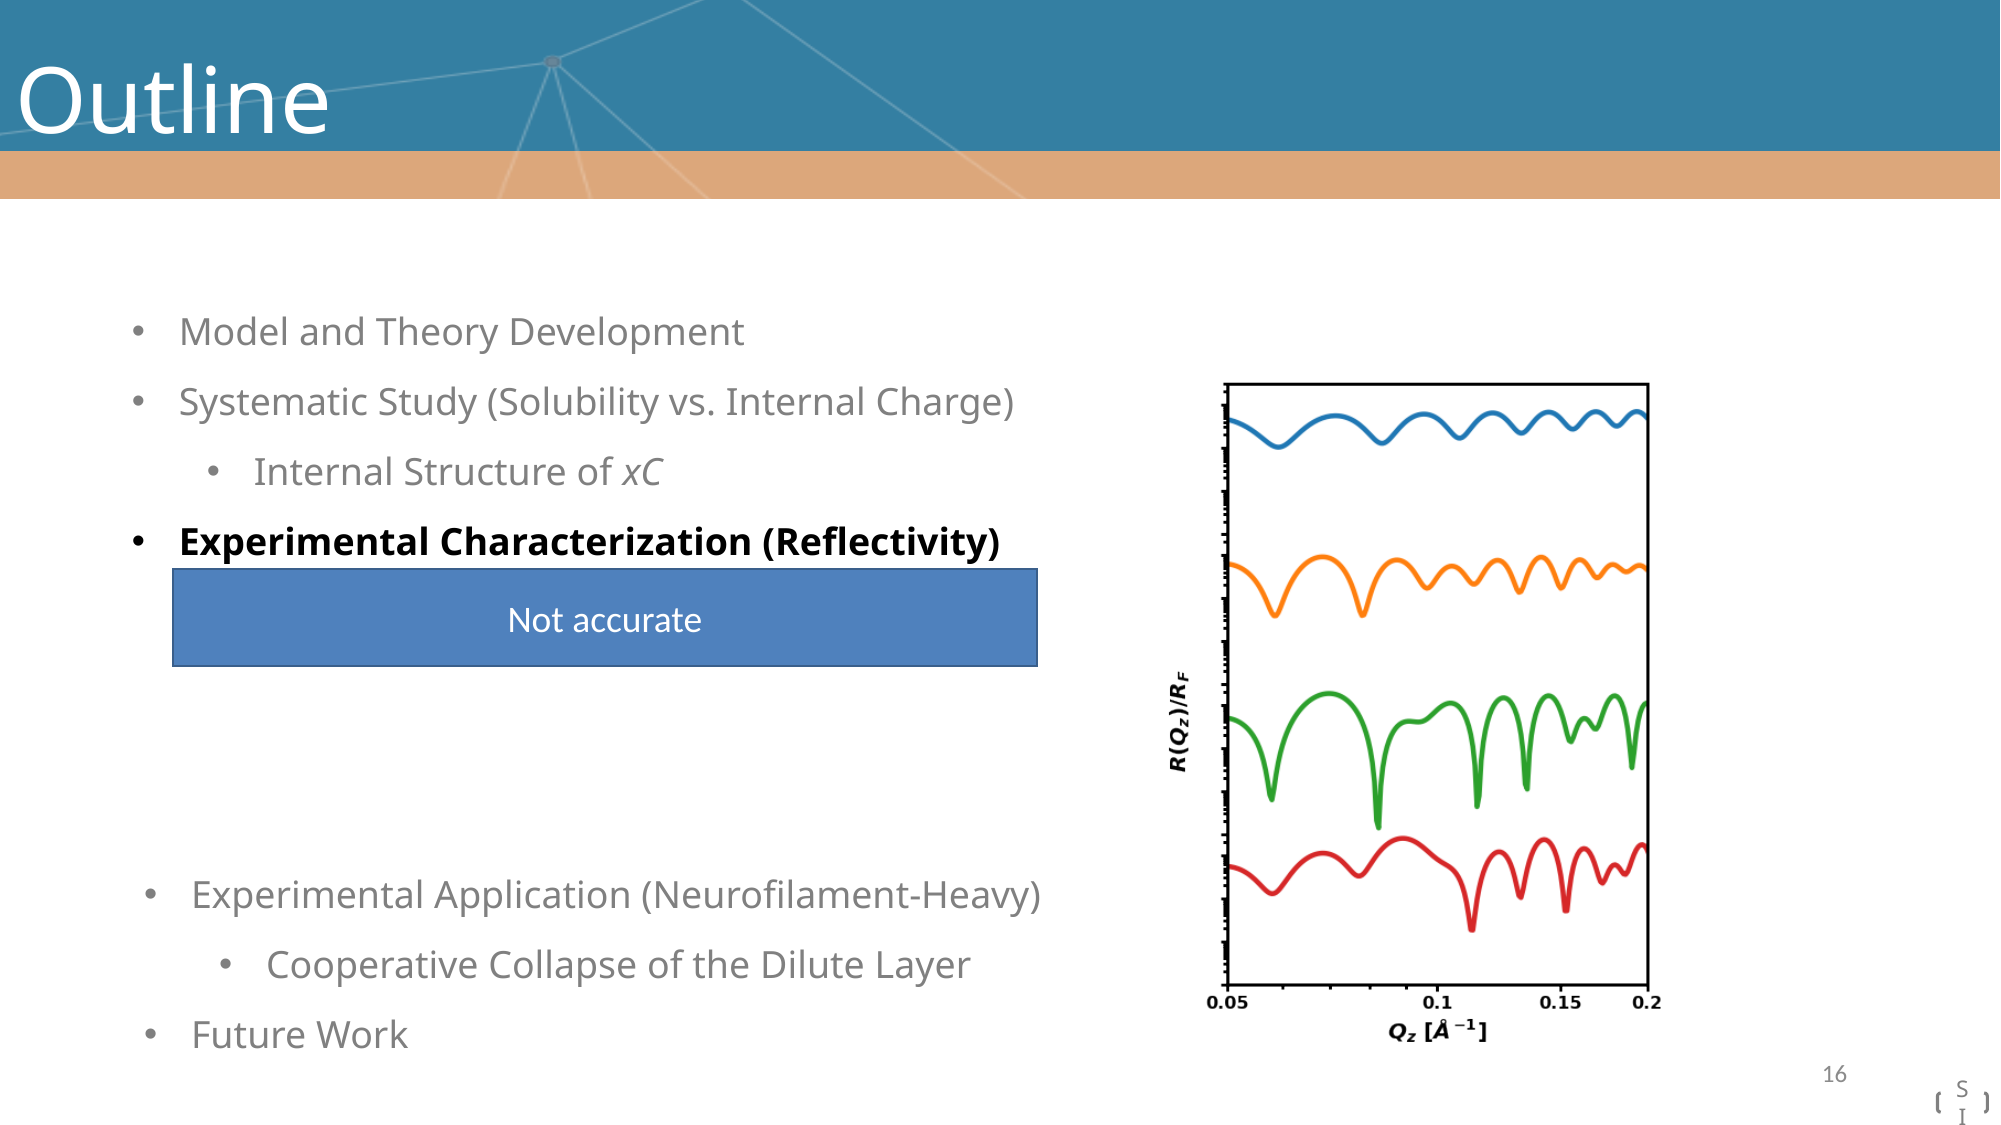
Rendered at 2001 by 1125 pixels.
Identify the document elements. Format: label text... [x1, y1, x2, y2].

text_box Model and Theory Development Systematic Study (Solubility vs. Internal Charge) Internal Structure of xC Experimental Characterization (Reflectivity) [117, 300, 1137, 570]
text_box Not accurate [172, 568, 1038, 667]
text_box Experimental Application (Neurofilament-Heavy) Cooperative Collapse of the Dilute Layer Future Work [129, 863, 1101, 1063]
picture [0, 151, 2000, 199]
slide_number 16 [1412, 1042, 1863, 1103]
title Outline [0, 22, 1725, 151]
picture [1160, 377, 1665, 1052]
